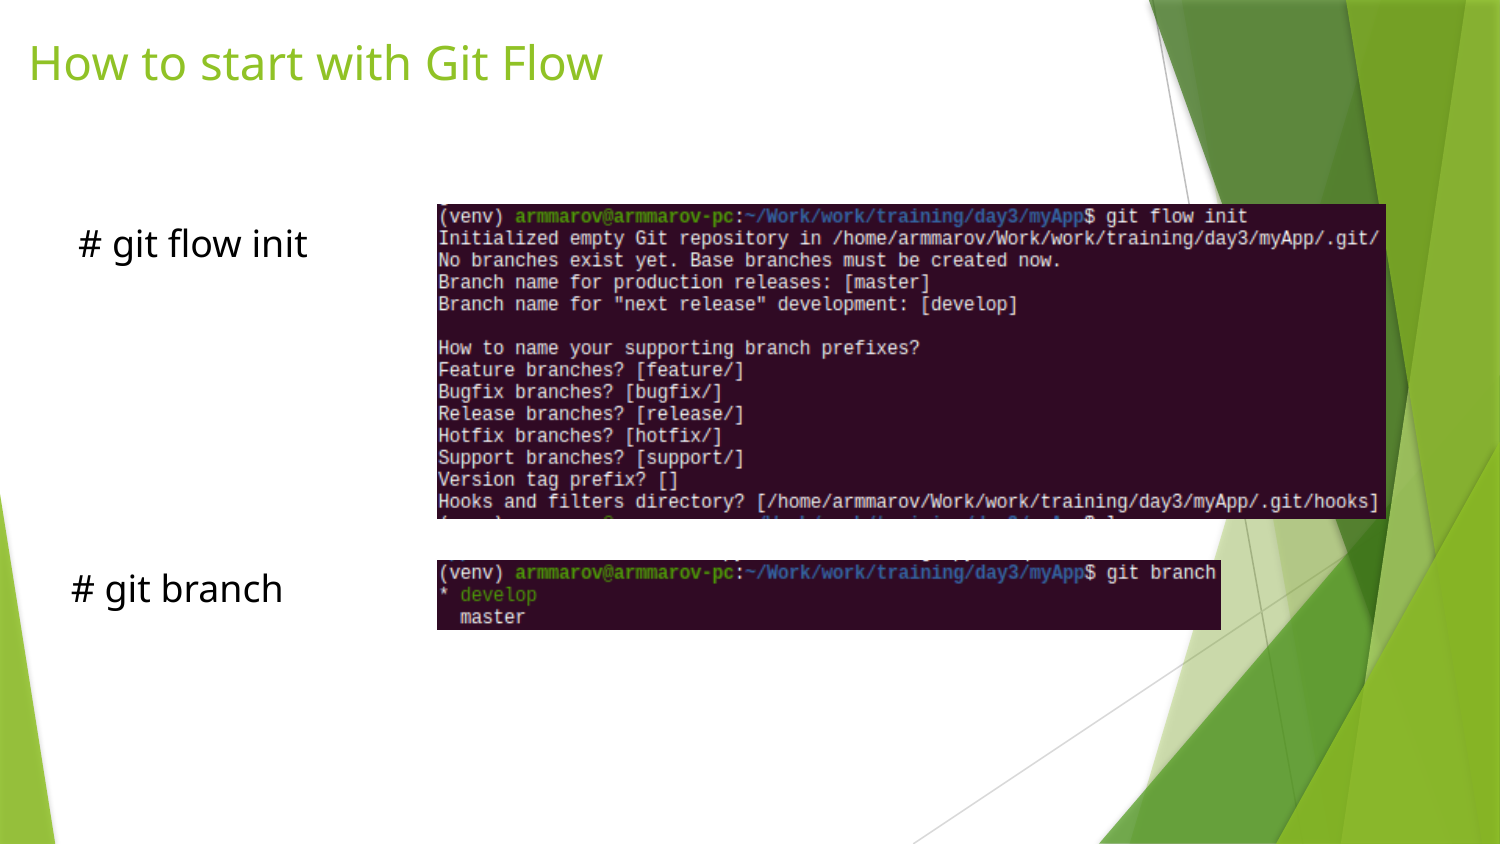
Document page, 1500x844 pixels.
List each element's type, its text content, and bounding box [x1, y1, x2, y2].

title How to start with Git Flow [13, 17, 1275, 106]
picture [436, 204, 1387, 520]
text_box # git branch [55, 550, 804, 626]
text_box # git flow init [63, 204, 435, 280]
picture [436, 560, 1221, 631]
